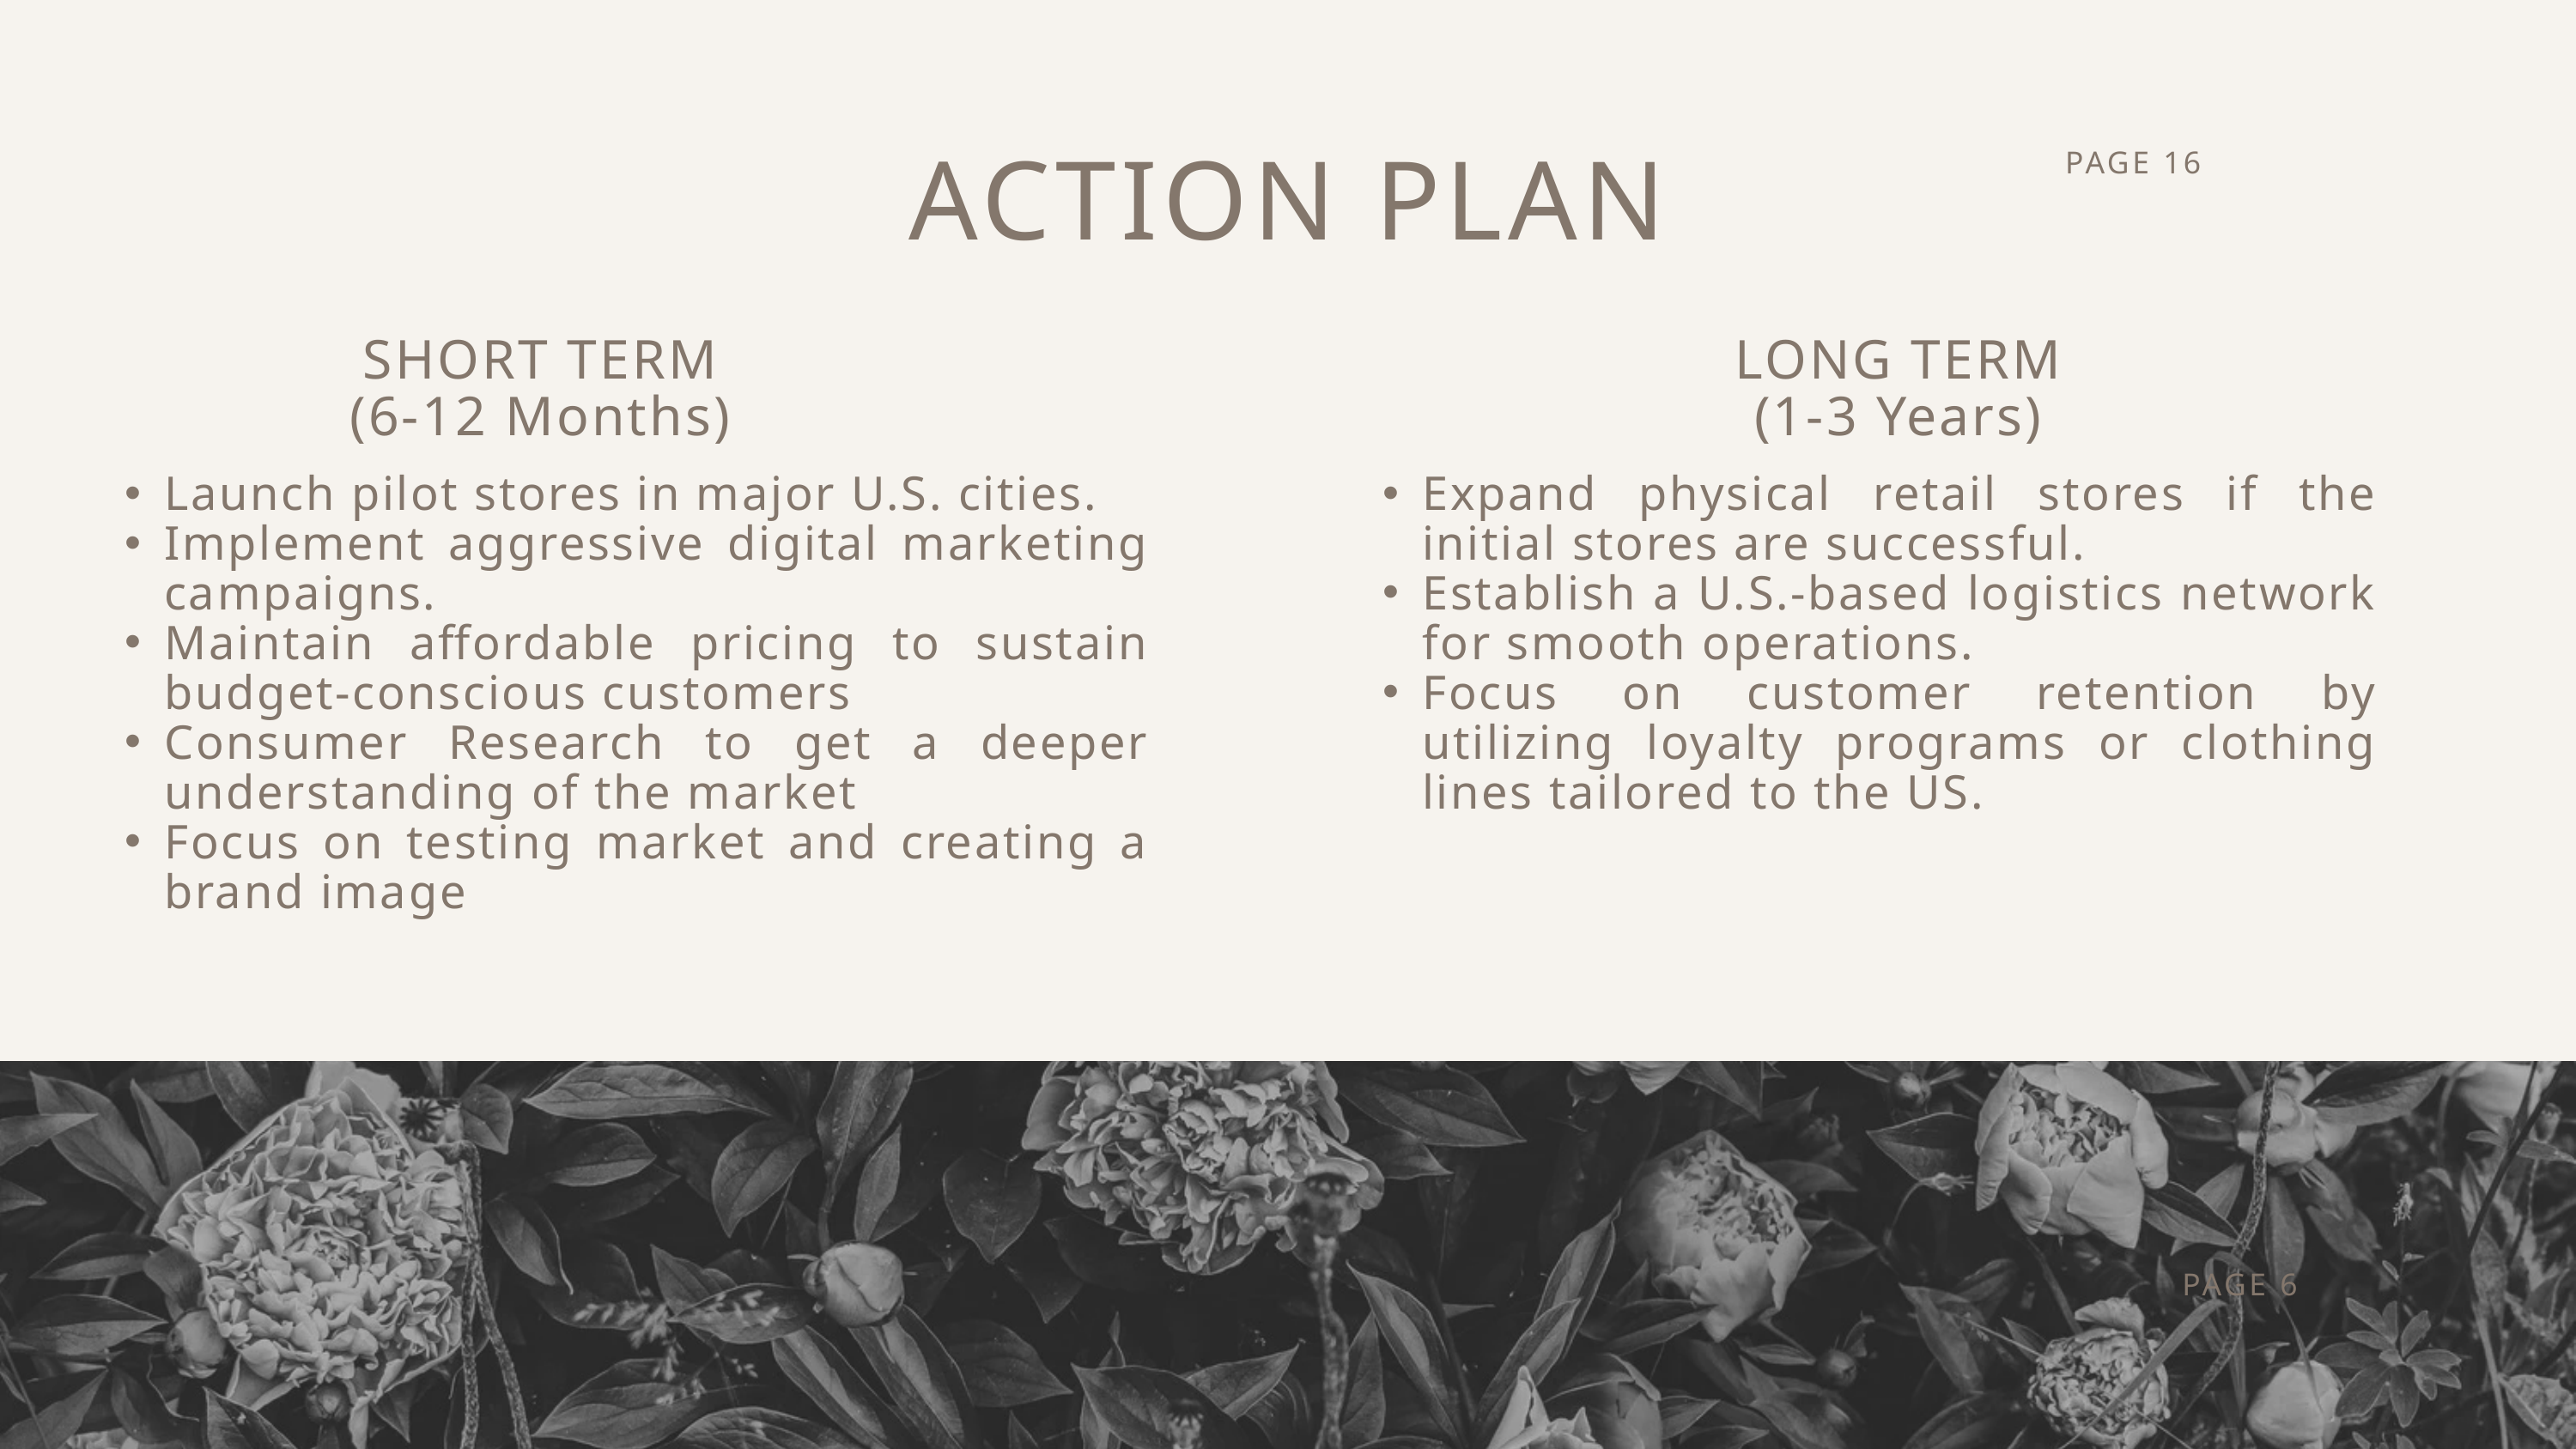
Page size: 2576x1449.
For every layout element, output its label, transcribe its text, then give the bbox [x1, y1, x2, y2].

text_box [0, 1060, 2576, 1449]
text_box Expand physical retail stores if the initial stores are successful. Establish a U.S.-based logistics network for smooth operations. Focus on customer retention by utilizing loyalty programs or clothing lines tailored to the US. [1343, 470, 2379, 819]
text_box Launch pilot stores in major U.S. cities. Implement aggressive digital marketing campaigns. Maintain affordable pricing to sustain budget-conscious customers Consumer Research to get a deeper understanding of the market Focus on testing market and creating a brand image [85, 470, 1151, 919]
text_box PAGE 16 [2065, 147, 2459, 180]
text_box SHORT TERM (6-12 Months) [284, 331, 796, 447]
text_box ACTION PLAN [284, 120, 2291, 262]
text_box LONG TERM (1-3 Years) [1624, 331, 2172, 447]
